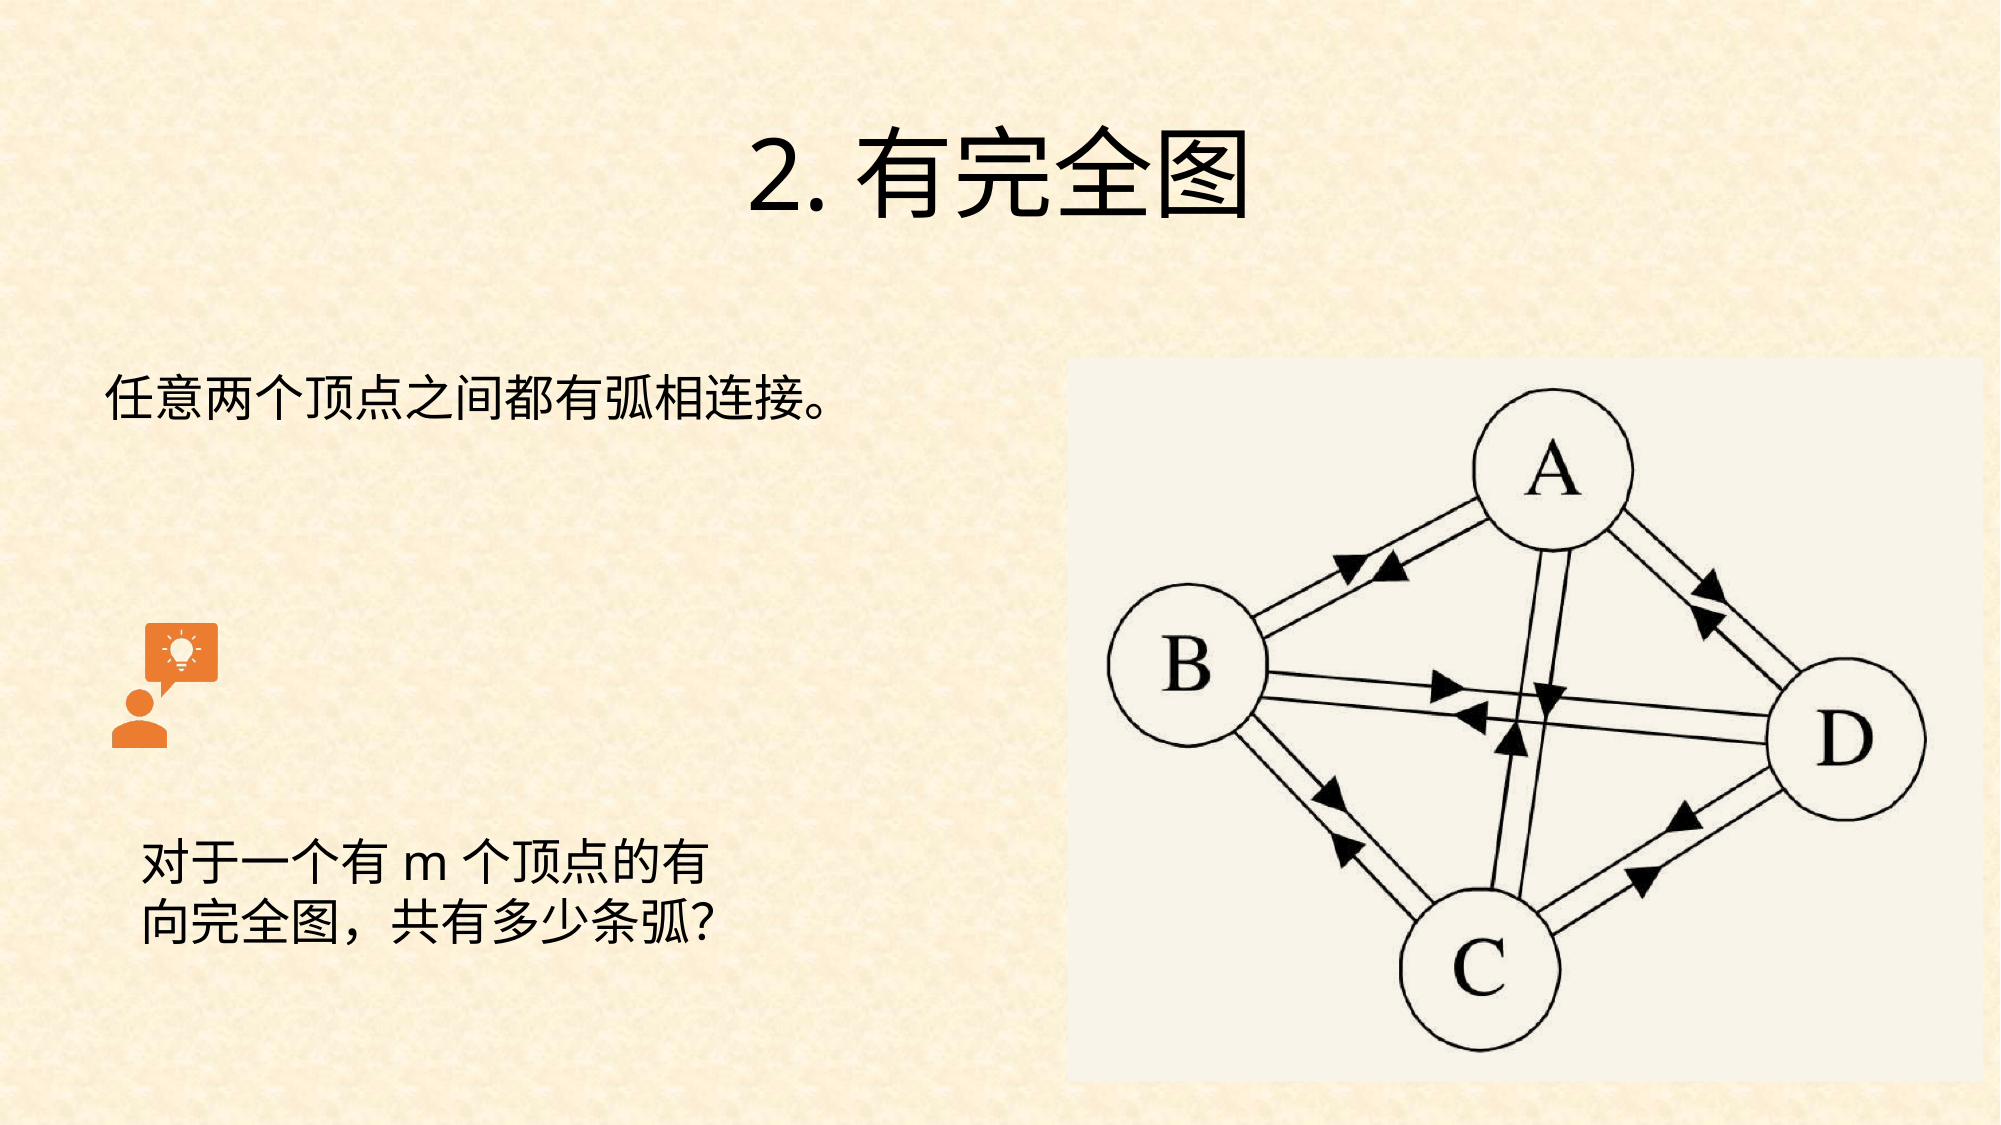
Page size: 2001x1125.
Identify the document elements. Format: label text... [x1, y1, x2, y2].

text_box 对于一个有m个顶点的有向完全图，共有多少条弧？ [125, 823, 750, 958]
text_box 任意两个顶点之间都有弧相连接。 [89, 358, 932, 434]
text_box 2.有完全图 [336, 103, 1663, 239]
picture [0, 0, 2001, 1125]
